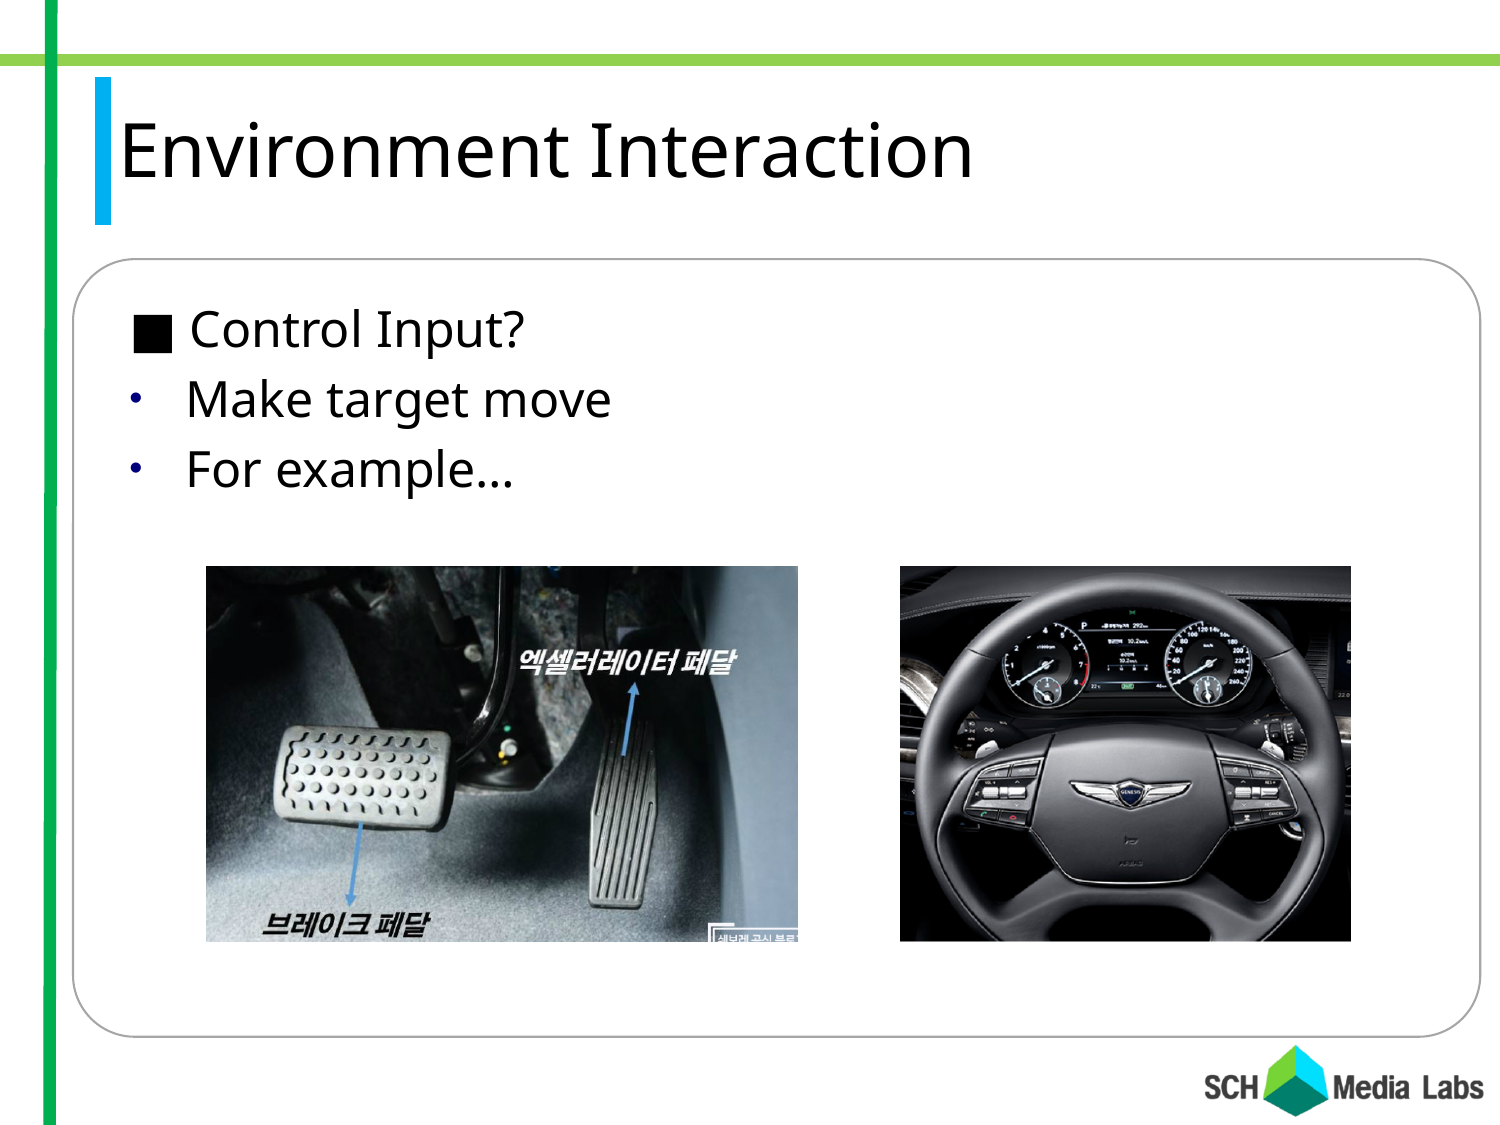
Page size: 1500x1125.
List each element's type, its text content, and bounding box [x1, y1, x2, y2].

picture [206, 566, 798, 942]
picture [1186, 1038, 1500, 1125]
picture [899, 566, 1351, 942]
title Environment Interaction [103, 71, 1397, 236]
text_box ■ Control Input? Make target move For example… [114, 290, 1386, 505]
